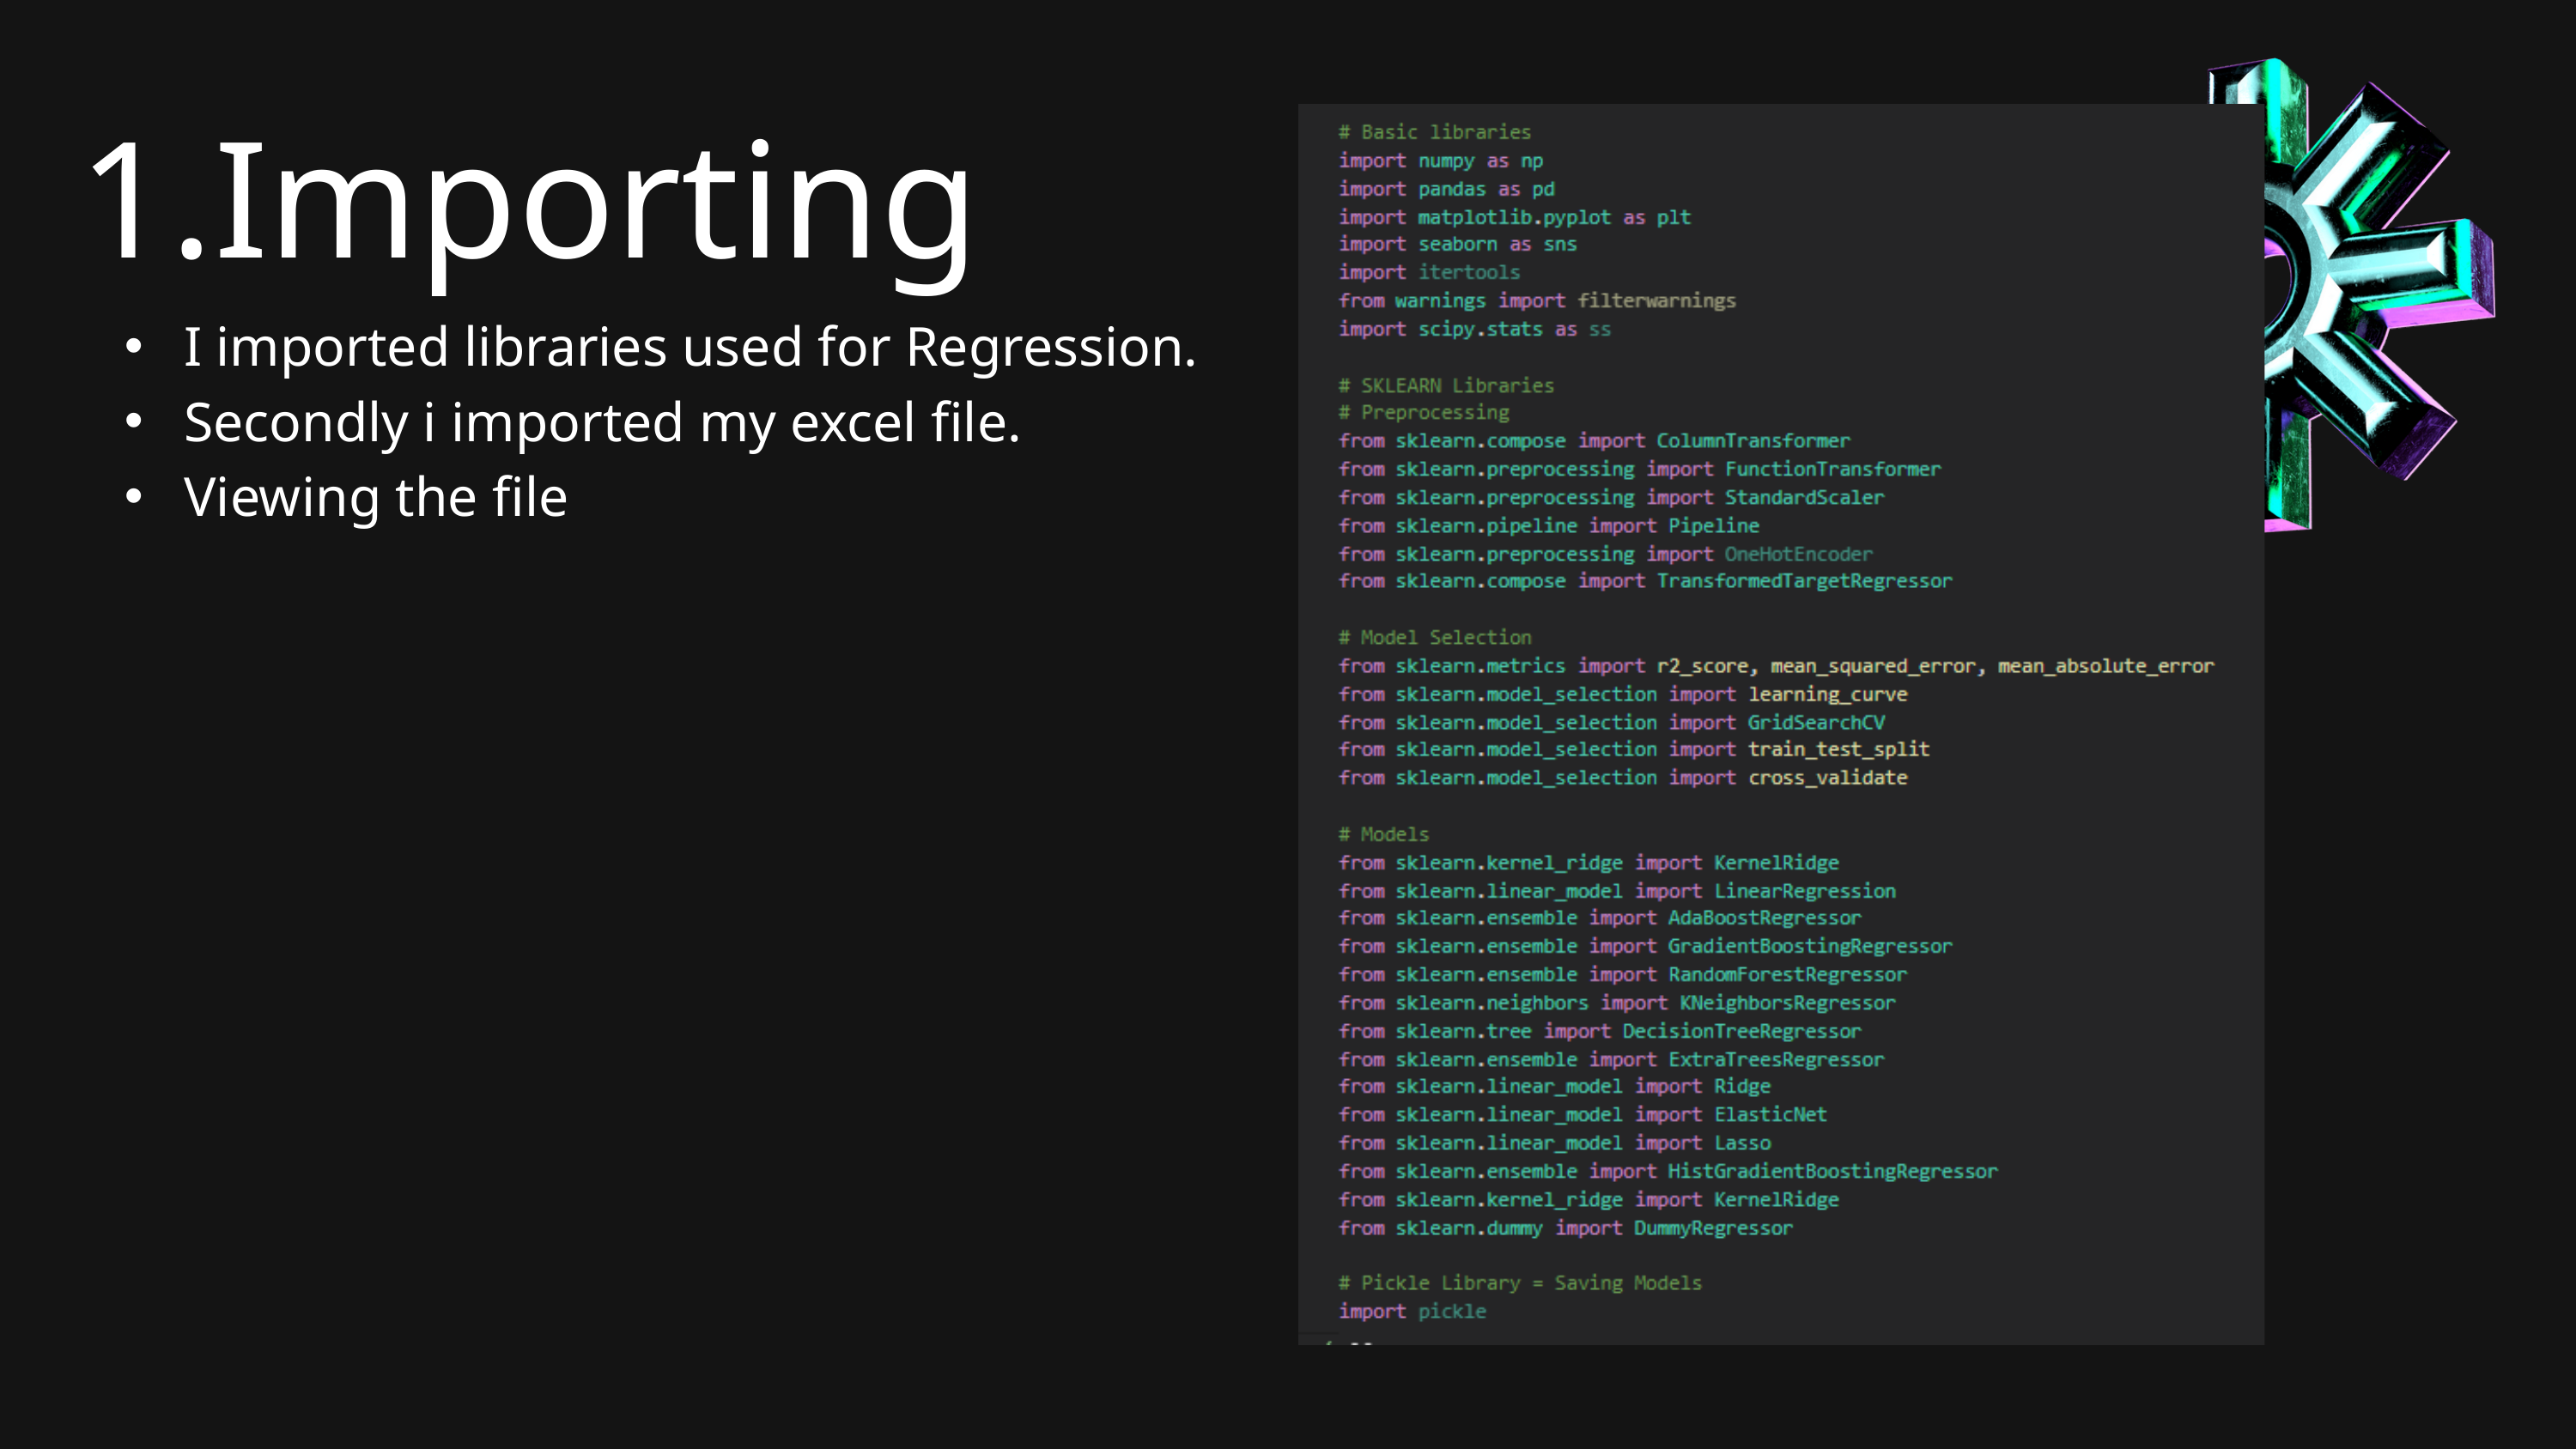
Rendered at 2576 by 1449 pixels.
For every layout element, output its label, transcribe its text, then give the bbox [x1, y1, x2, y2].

text_box I imported libraries used for Regression. Secondly i imported my excel file. Viewing the file [78, 301, 1265, 527]
text_box 1.Importing [78, 96, 1288, 290]
text_box [1298, 104, 2265, 1345]
text_box [2033, 58, 2496, 535]
